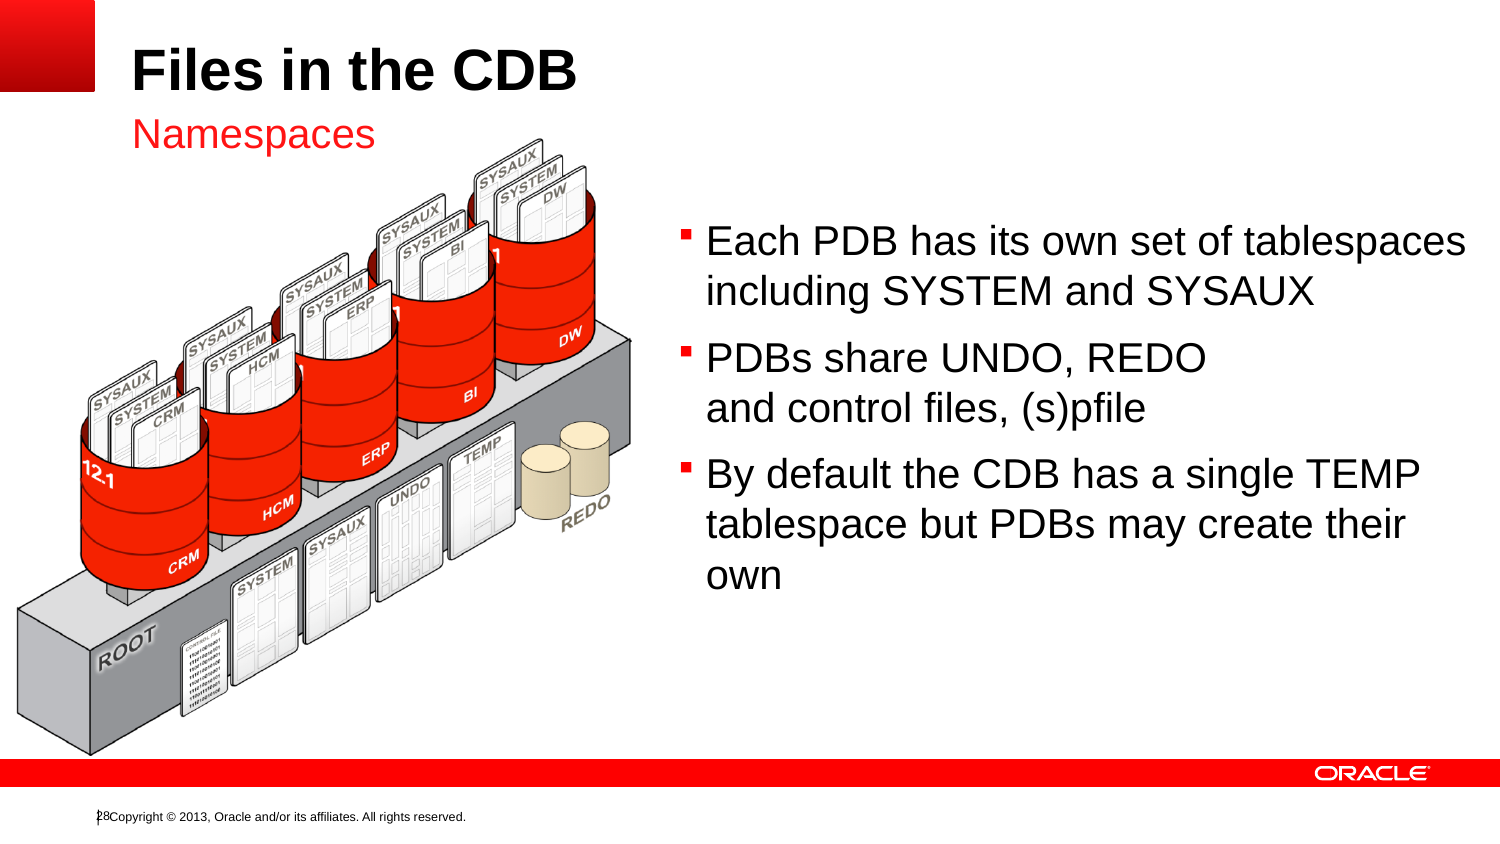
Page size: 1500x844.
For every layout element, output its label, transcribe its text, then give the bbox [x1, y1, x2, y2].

list Each PDB has its own set of tablespaces including SYSTEM and SYSAUX PDBs share UNDO, REDO and control files, (s)pfile By default the CDB has a single TEMP tablespace but PDBs may create their own [668, 213, 1483, 713]
list Namespaces [131, 106, 1483, 157]
picture [15, 136, 633, 756]
picture [0, 759, 1500, 787]
title Files in the CDB [131, 40, 1483, 106]
